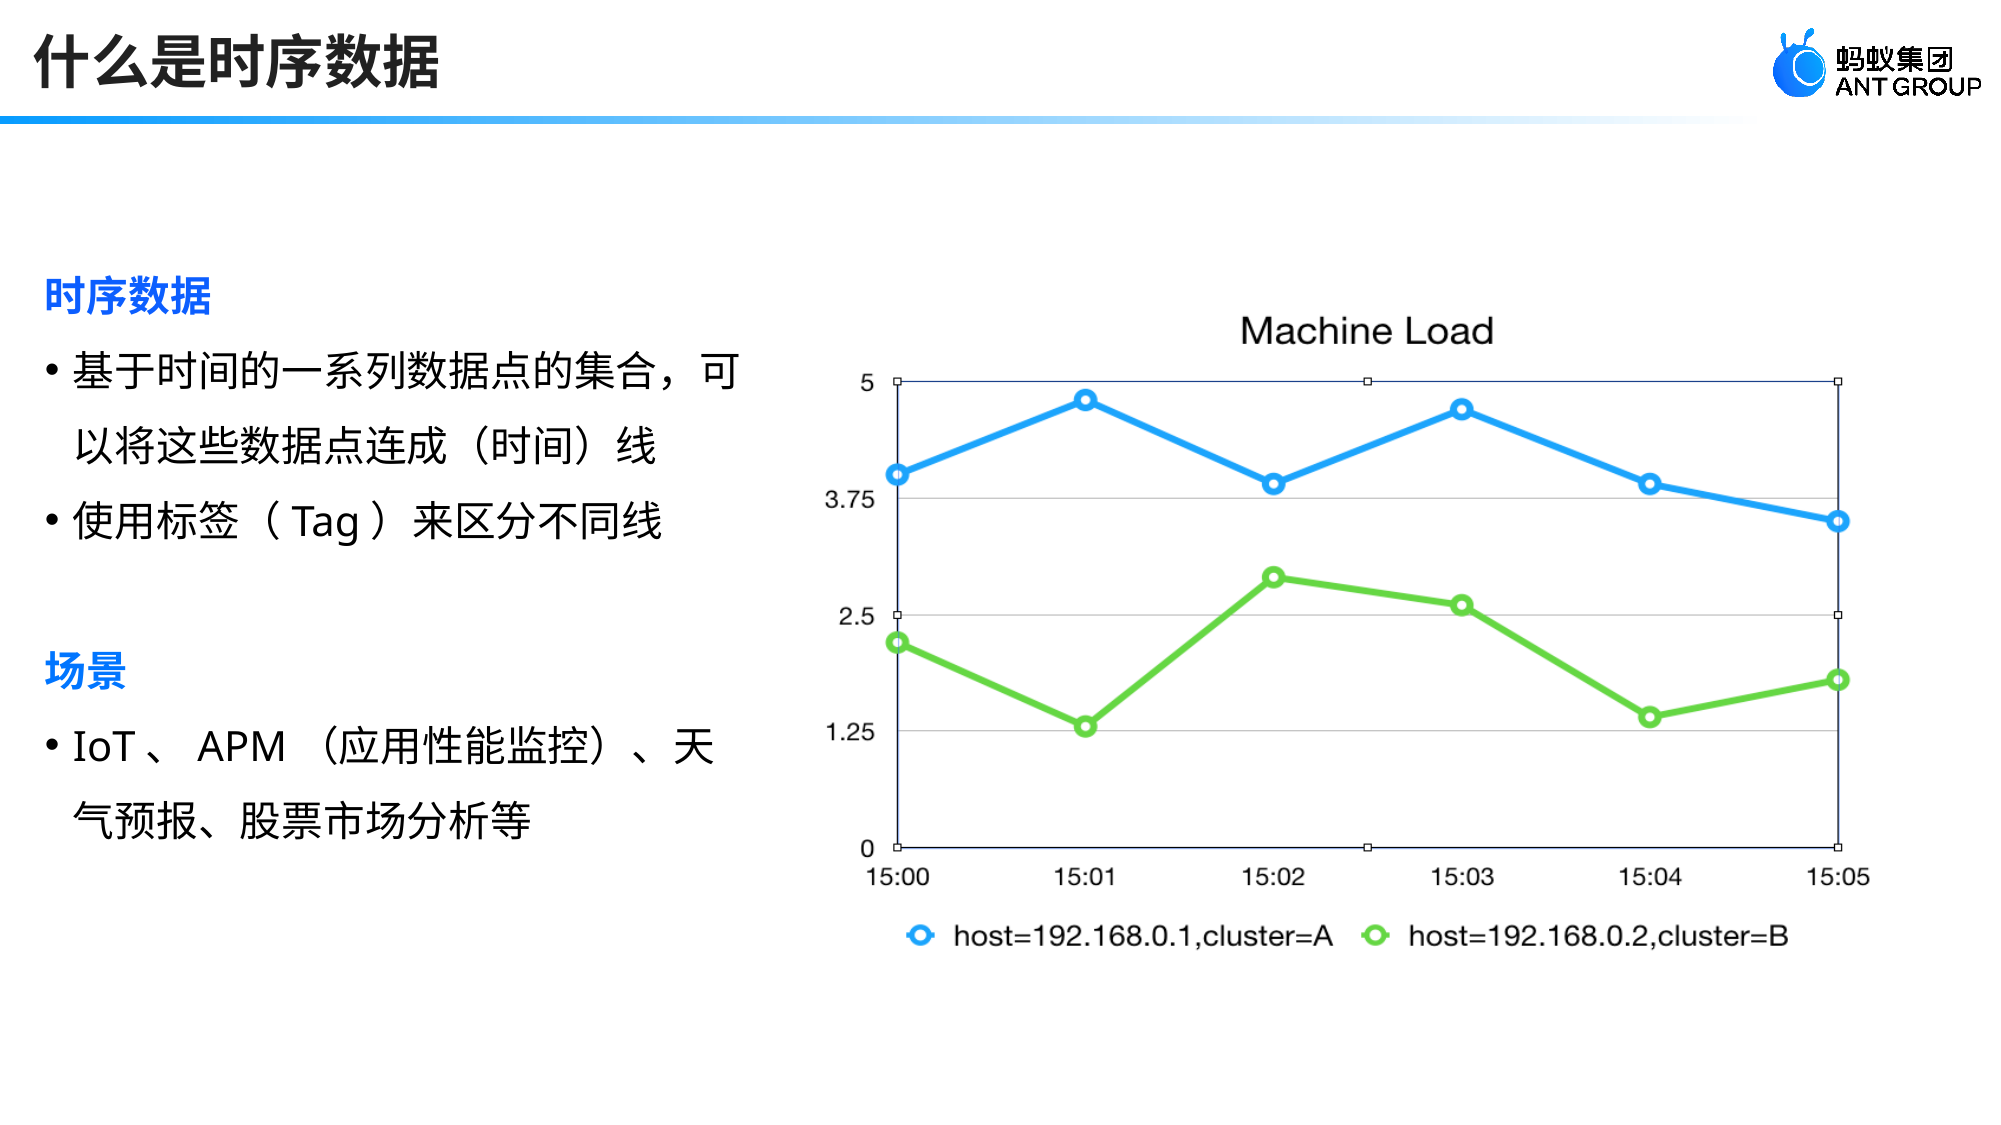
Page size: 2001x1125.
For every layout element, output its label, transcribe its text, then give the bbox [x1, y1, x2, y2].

text_box 什么是时序数据 [18, 13, 1767, 108]
text_box 时序数据 基于时间的一系列数据点的集合，可以将这些数据点连成（时间）线 使用标签（Tag）来区分不同线 场景 IoT、APM（应用性能监控）、天气预报、股票市场分析等 [30, 236, 762, 852]
picture [1773, 28, 1981, 97]
picture [813, 299, 1912, 976]
